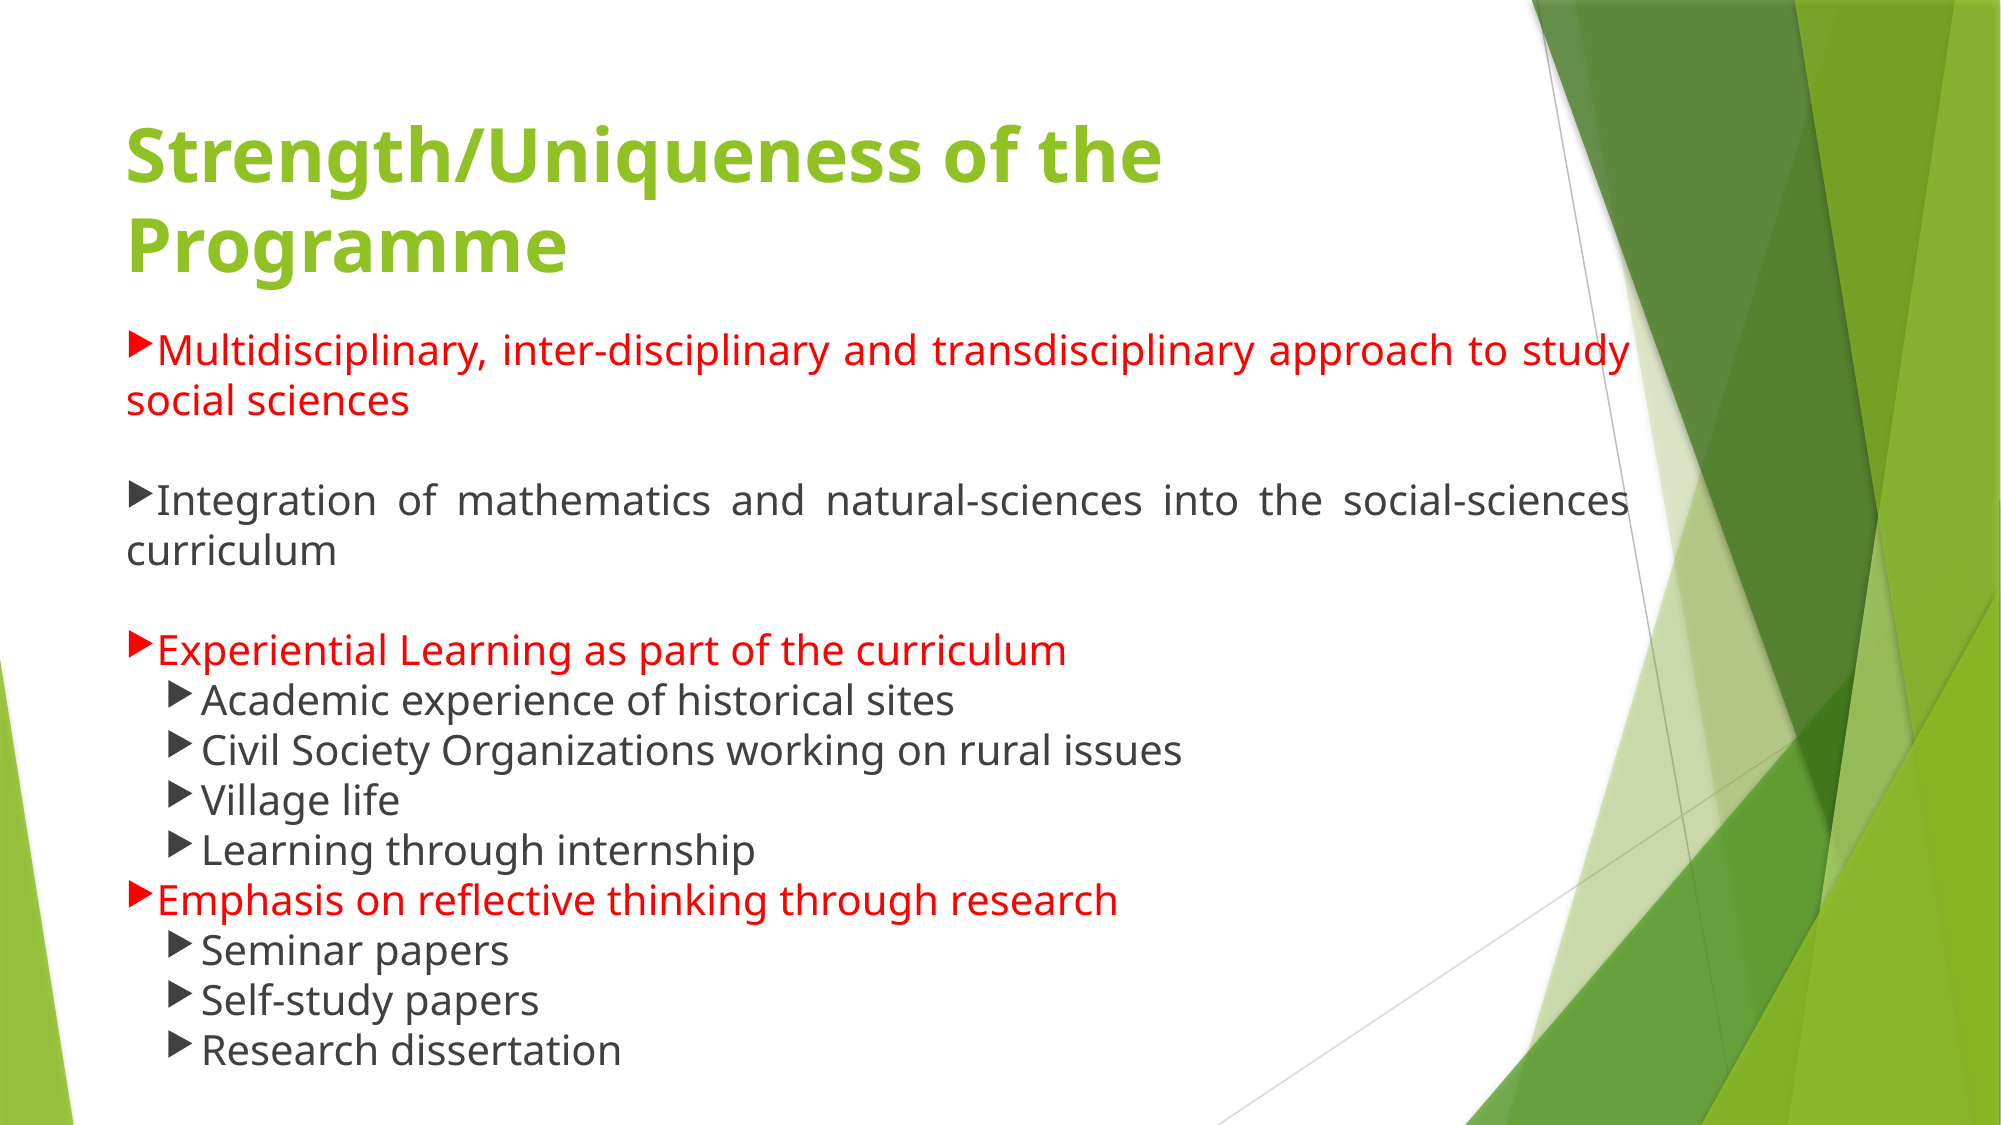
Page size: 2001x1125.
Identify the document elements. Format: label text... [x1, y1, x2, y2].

text_box Strength/Uniqueness of the Programme [111, 99, 1521, 316]
text_box Multidisciplinary, inter-disciplinary and transdisciplinary approach to study social sciences Integration of mathematics and natural-sciences into the social-sciences curriculum Experiential Learning as part of the curriculum Academic experience of historical sites Civil Society Organizations working on rural issues Village life Learning through internship Emphasis on reflective thinking through research Seminar papers Self-study papers Research dissertation [111, 316, 1646, 1087]
